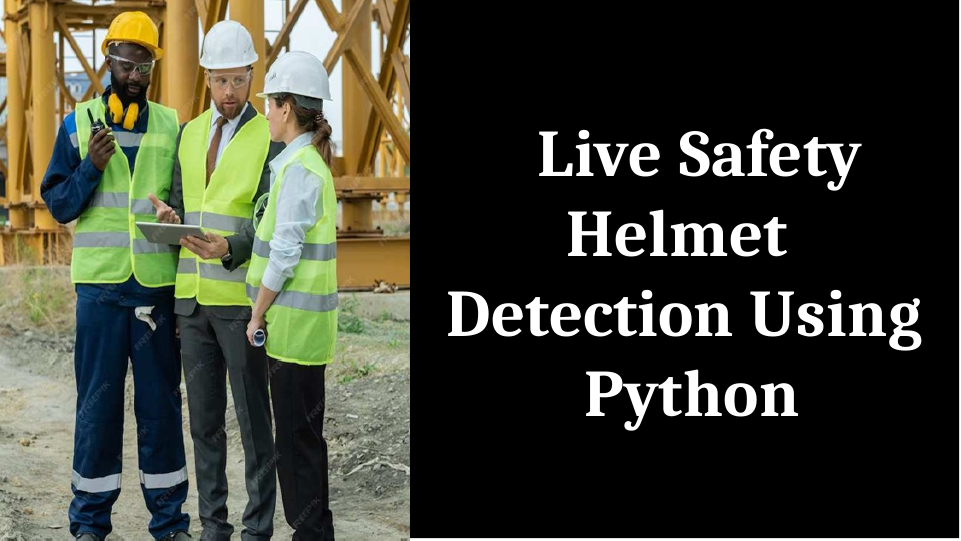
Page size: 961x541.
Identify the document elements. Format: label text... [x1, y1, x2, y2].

picture [0, 0, 410, 541]
text_box [410, 0, 960, 539]
title Live Safety Helmet Detection Using Python [437, 107, 931, 430]
